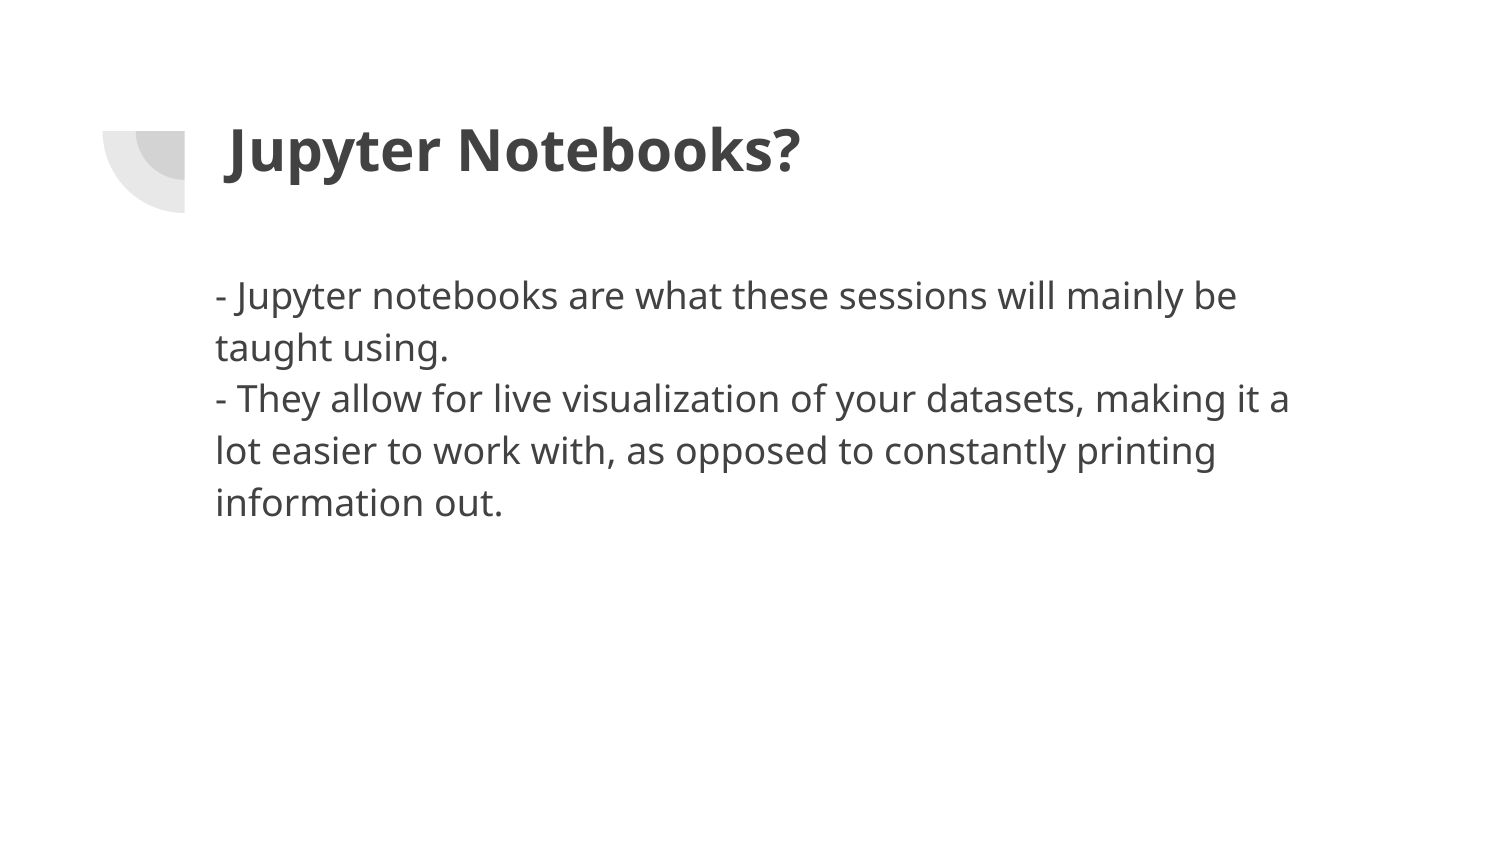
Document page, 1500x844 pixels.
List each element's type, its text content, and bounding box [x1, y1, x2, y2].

title Jupyter Notebooks? [213, 98, 1368, 263]
list - Jupyter notebooks are what these sessions will mainly be taught using. - They allow for live visualization of your datasets, making it a lot easier to work with, as opposed to constantly printing information out. [200, 250, 1354, 667]
